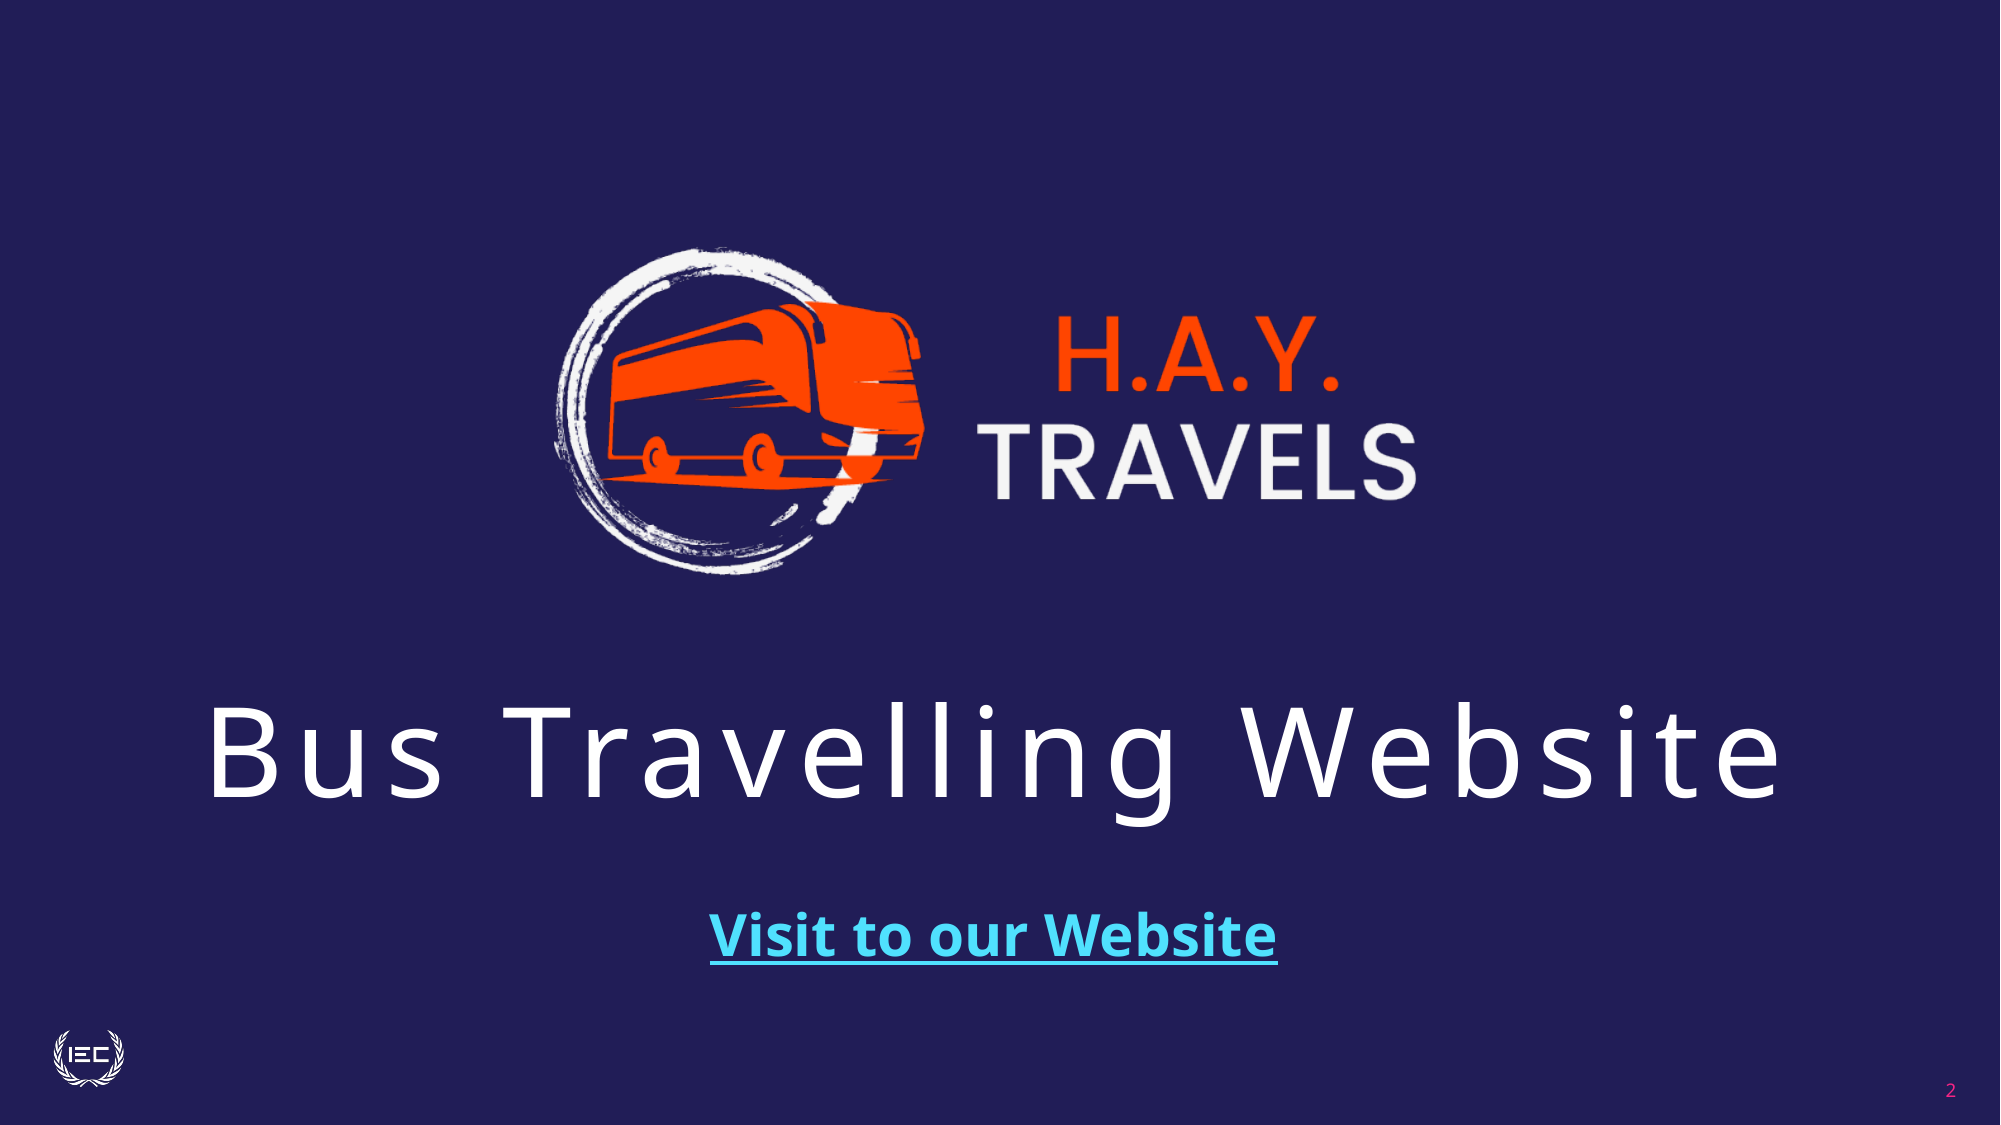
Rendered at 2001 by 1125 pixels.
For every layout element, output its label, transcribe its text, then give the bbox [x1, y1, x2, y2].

text_box Visit to our Website [692, 890, 1296, 985]
picture [487, 224, 1501, 605]
picture [51, 1024, 127, 1090]
title Bus Travelling Website [93, 687, 1894, 808]
